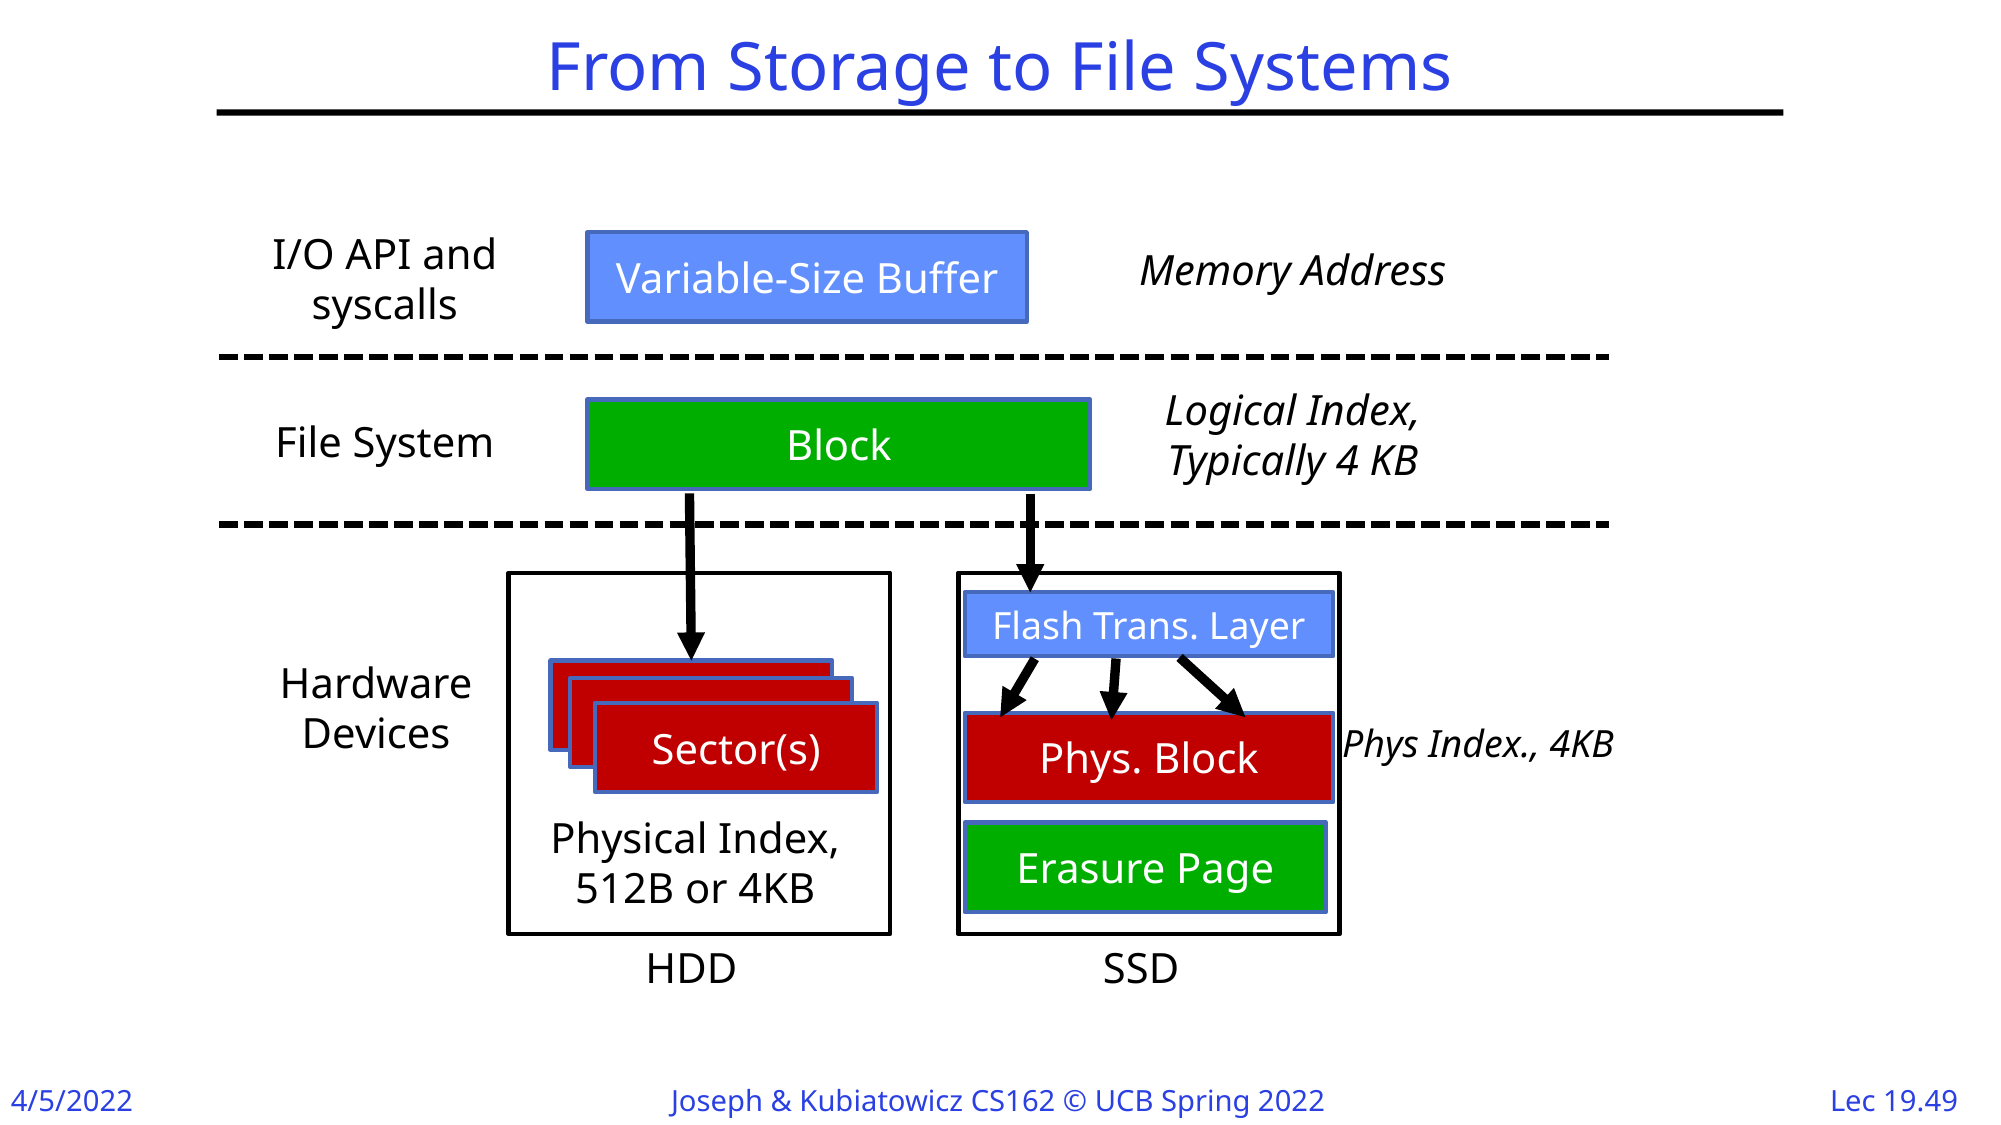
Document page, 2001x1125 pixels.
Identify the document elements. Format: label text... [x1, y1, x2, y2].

text_box Phys Index., 4KB [1346, 712, 1631, 773]
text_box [1000, 658, 1036, 718]
text_box I/O API and syscalls [219, 220, 551, 336]
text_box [1111, 658, 1117, 721]
text_box Memory Address [1098, 236, 1488, 302]
text_box File System [219, 408, 551, 474]
text_box Block [585, 397, 1092, 491]
text_box Variable-Size Buffer [585, 230, 1029, 324]
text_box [508, 572, 891, 1000]
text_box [1179, 657, 1246, 718]
text_box Logical Index, Typically 4 KB [1126, 376, 1459, 491]
text_box Hardware Devices [210, 649, 503, 765]
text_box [957, 572, 1340, 1000]
title From Storage to File Systems [216, 24, 1784, 113]
